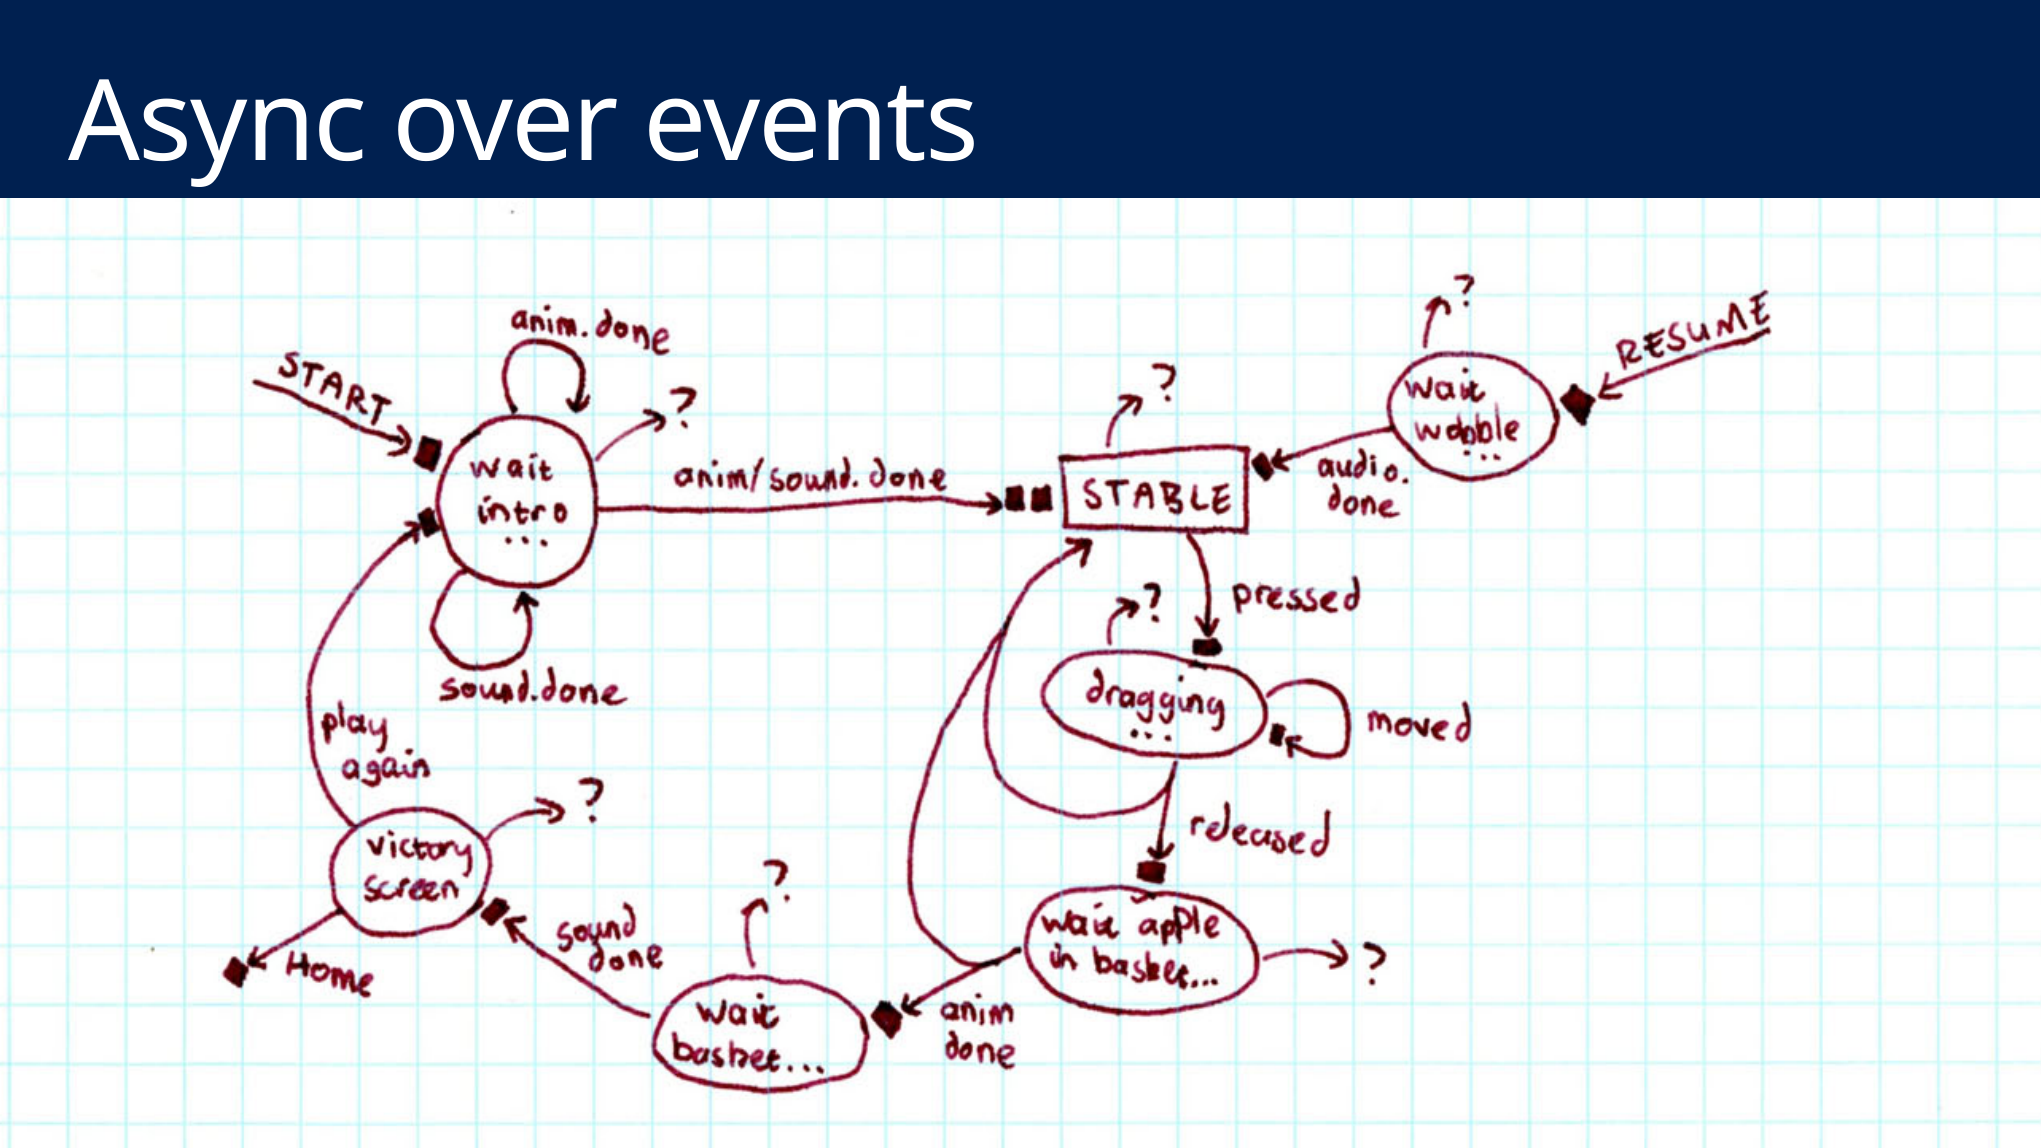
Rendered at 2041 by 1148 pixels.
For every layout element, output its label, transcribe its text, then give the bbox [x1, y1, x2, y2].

title Async over events [45, 48, 1996, 198]
text_box [0, 198, 2041, 1148]
